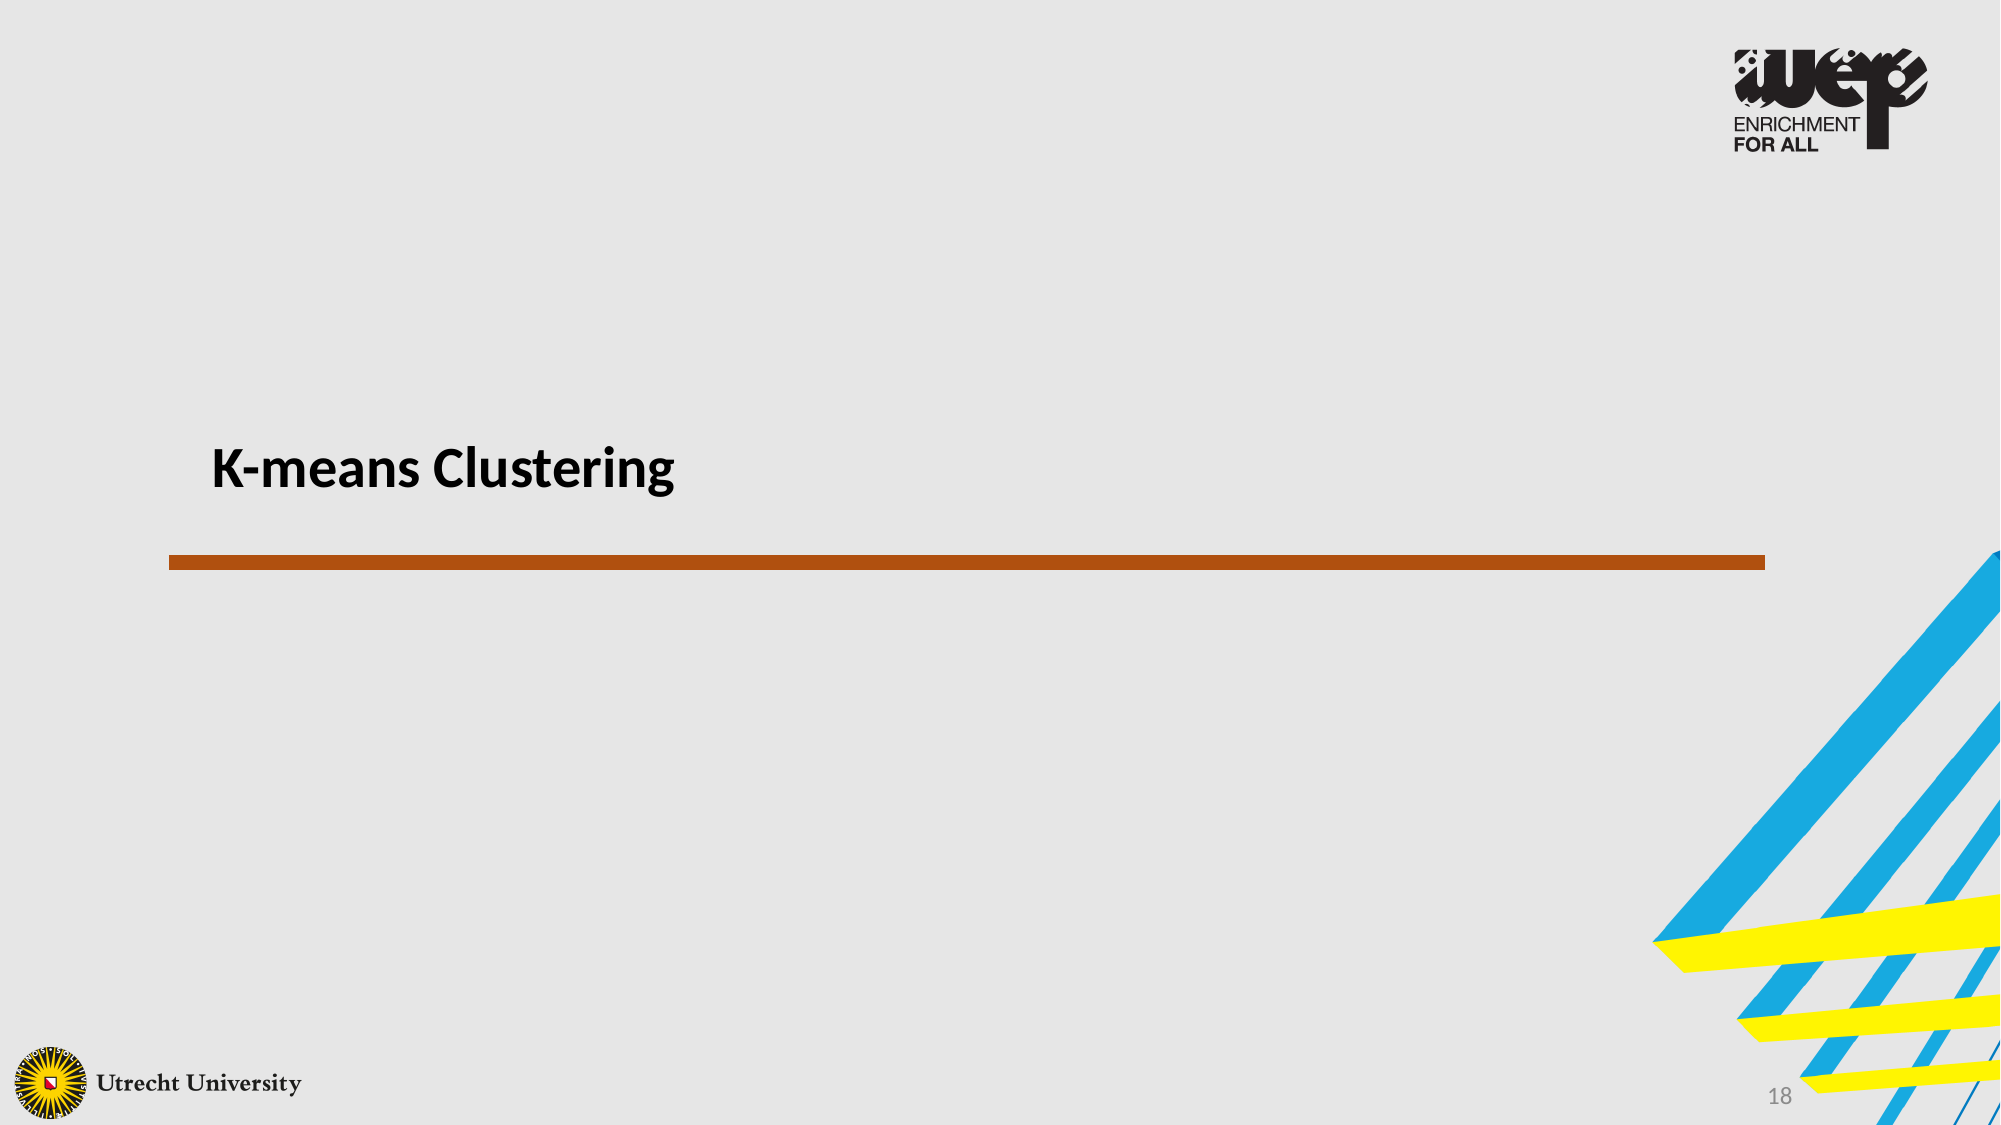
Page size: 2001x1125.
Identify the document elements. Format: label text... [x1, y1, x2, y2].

picture [0, 0, 2001, 1125]
slide_number 18 [1357, 1065, 1808, 1125]
text_box K-means Clustering [197, 429, 1555, 530]
